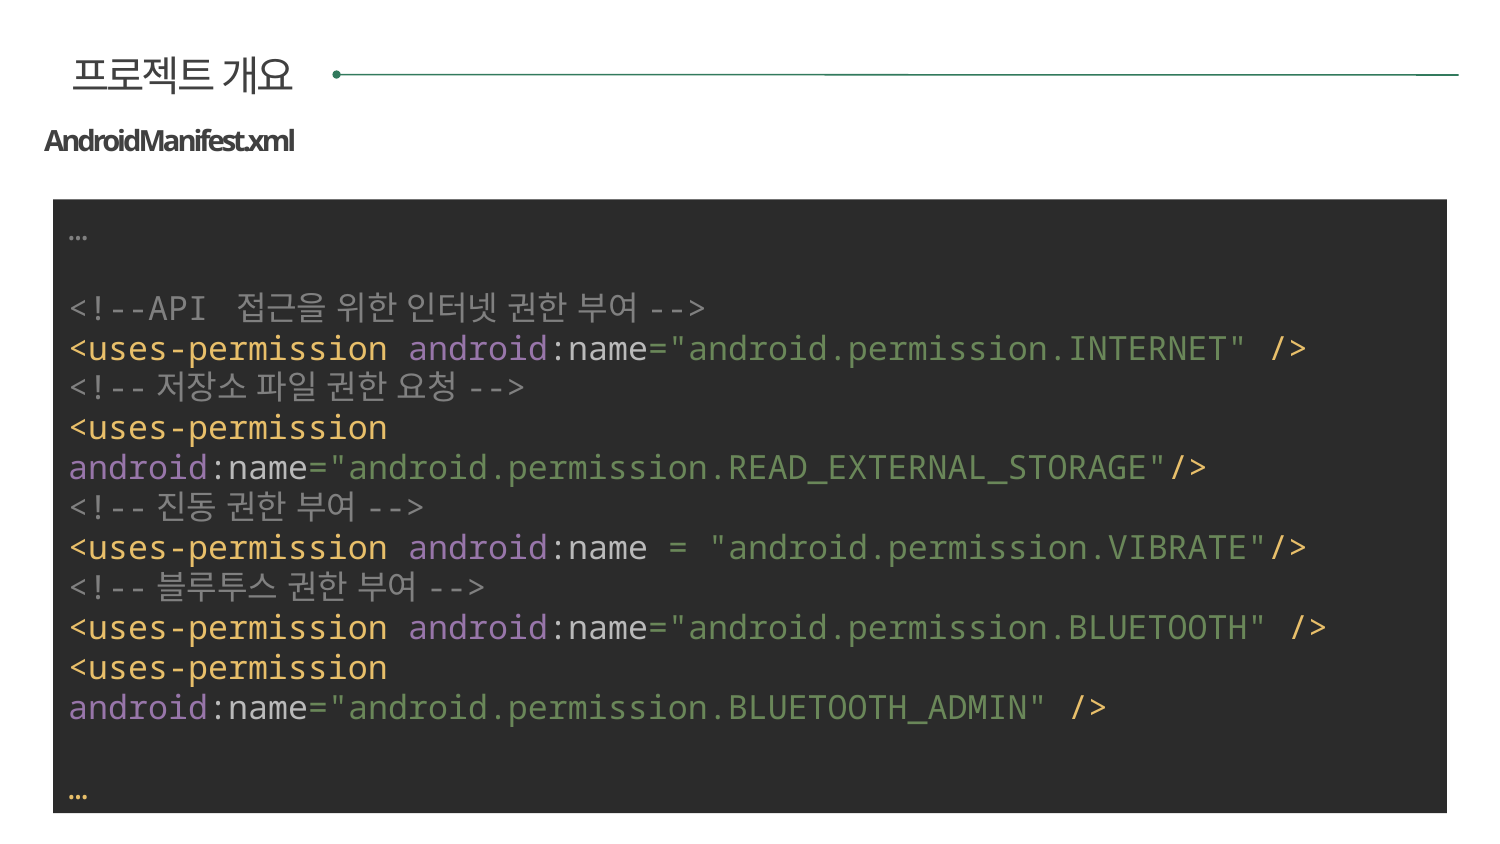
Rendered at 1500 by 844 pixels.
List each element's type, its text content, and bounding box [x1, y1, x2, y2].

text_box 프로젝트 개요 [29, 42, 337, 107]
text_box AndroidManifest.xml [29, 115, 408, 166]
list … <!--API 접근을 위한 인터넷 권한 부여--> <uses-permission android:name="android.permission.INTERNET" /> <!--저장소 파일 권한 요청--> <uses-permission android:name="android.permission.READ_EXTERNAL_STORAGE"/> <!--진동 권한 부여--> <uses-permission android:name = "android.permission.VIBRATE"/> <!--블루투스 권한 부여--> <uses-permission android:name="android.permission.BLUETOOTH" /> <uses-permission android:name="android.permission.BLUETOOTH_ADMIN" /> … [53, 199, 1447, 814]
